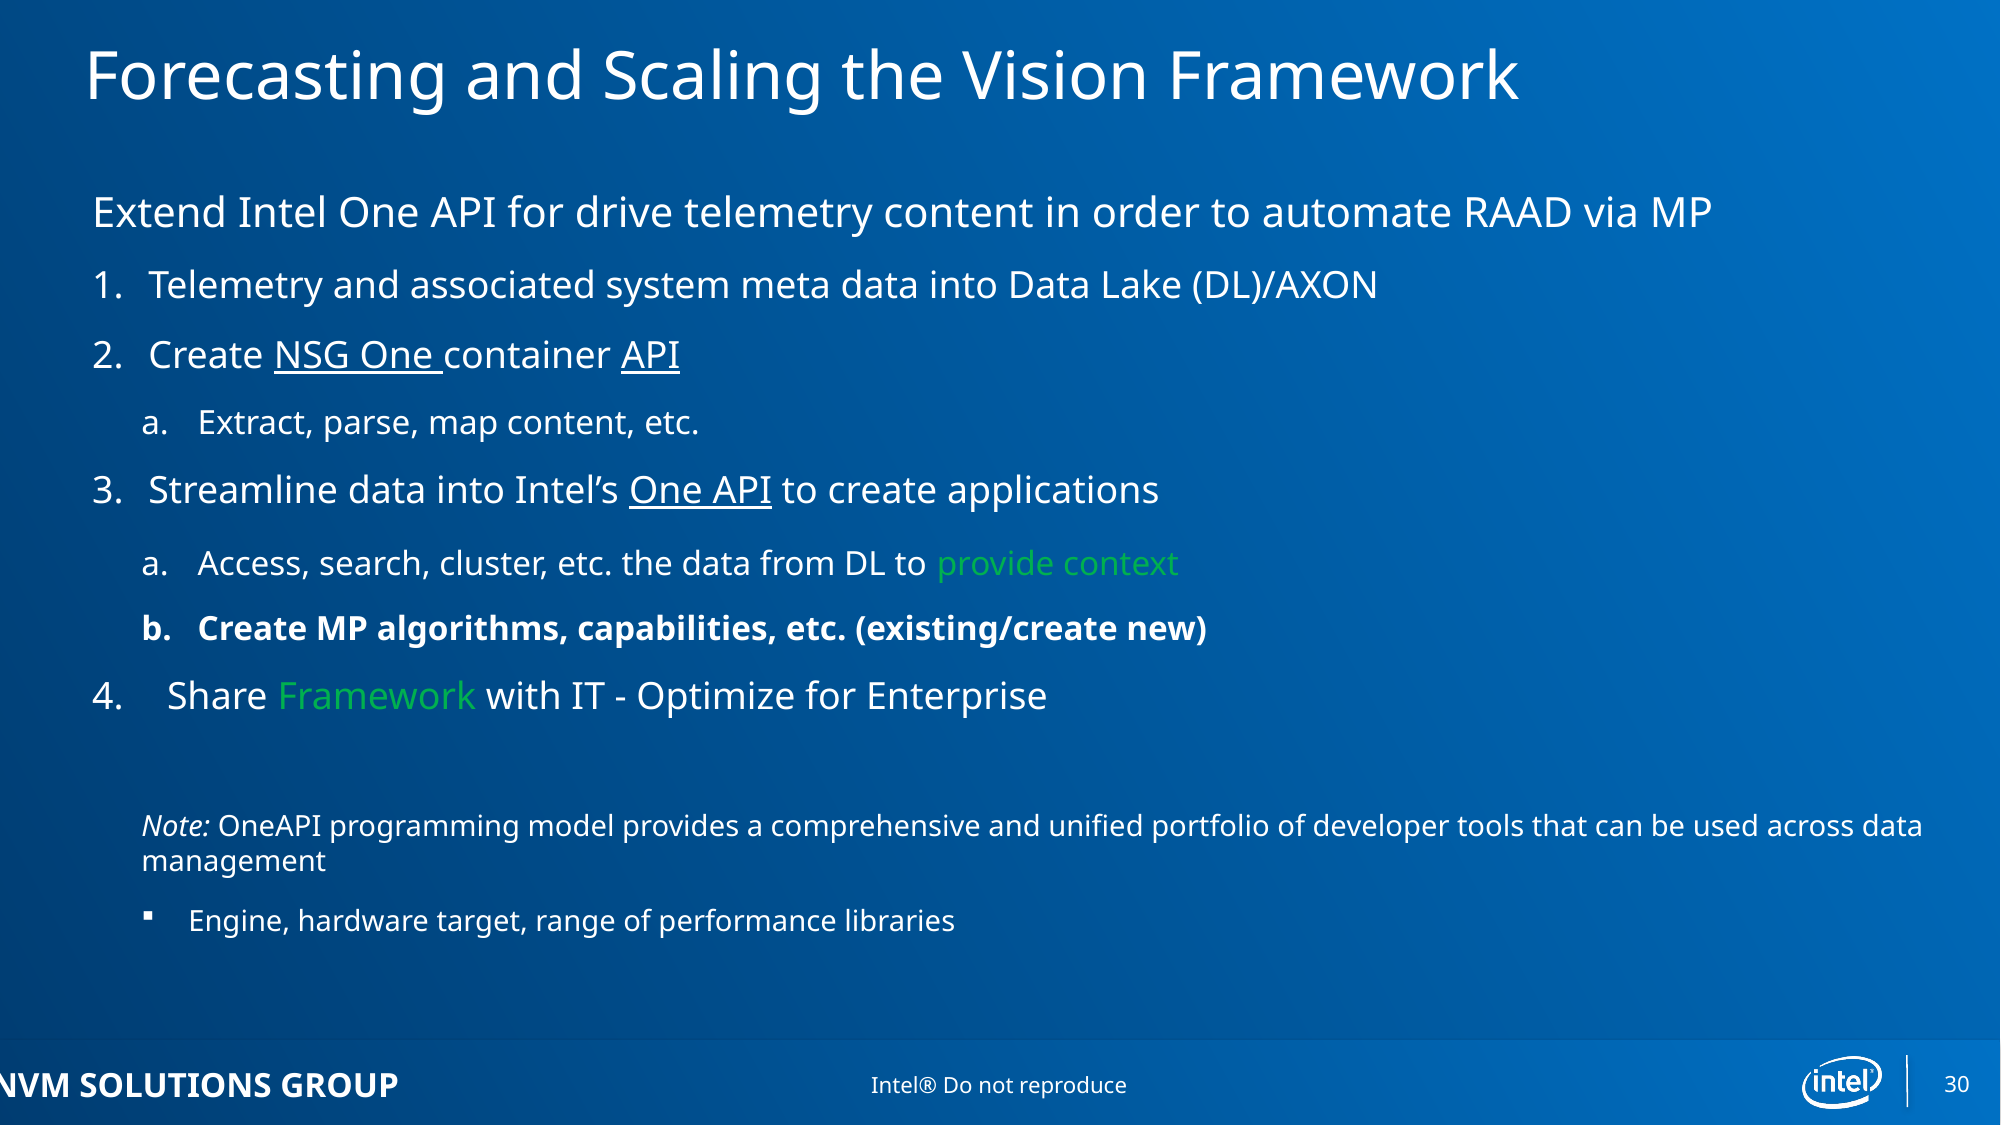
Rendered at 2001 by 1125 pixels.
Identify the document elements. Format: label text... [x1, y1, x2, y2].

slide_number 30 [1503, 1055, 1970, 1116]
list Extend Intel One API for drive telemetry content in order to automate RAAD via MP Telemetry and associated system meta data into Data Lake (DL)/AXON Create NSG One container API Extract, parse, map content, etc. Streamline data into Intel’s One API to create applications Access, search, cluster, etc. the data from DL to provide context Create MP algorithms, capabilities, etc. (existing/create new) Share Framework with IT - Optimize for Enterprise Note: OneAPI programming model provides a comprehensive and unified portfolio of developer tools that can be used across data management Engine, hardware target, range of performance libraries [92, 185, 1932, 745]
text_box [40, 483, 1895, 492]
title Forecasting and Scaling the Vision Framework [84, 33, 2000, 144]
